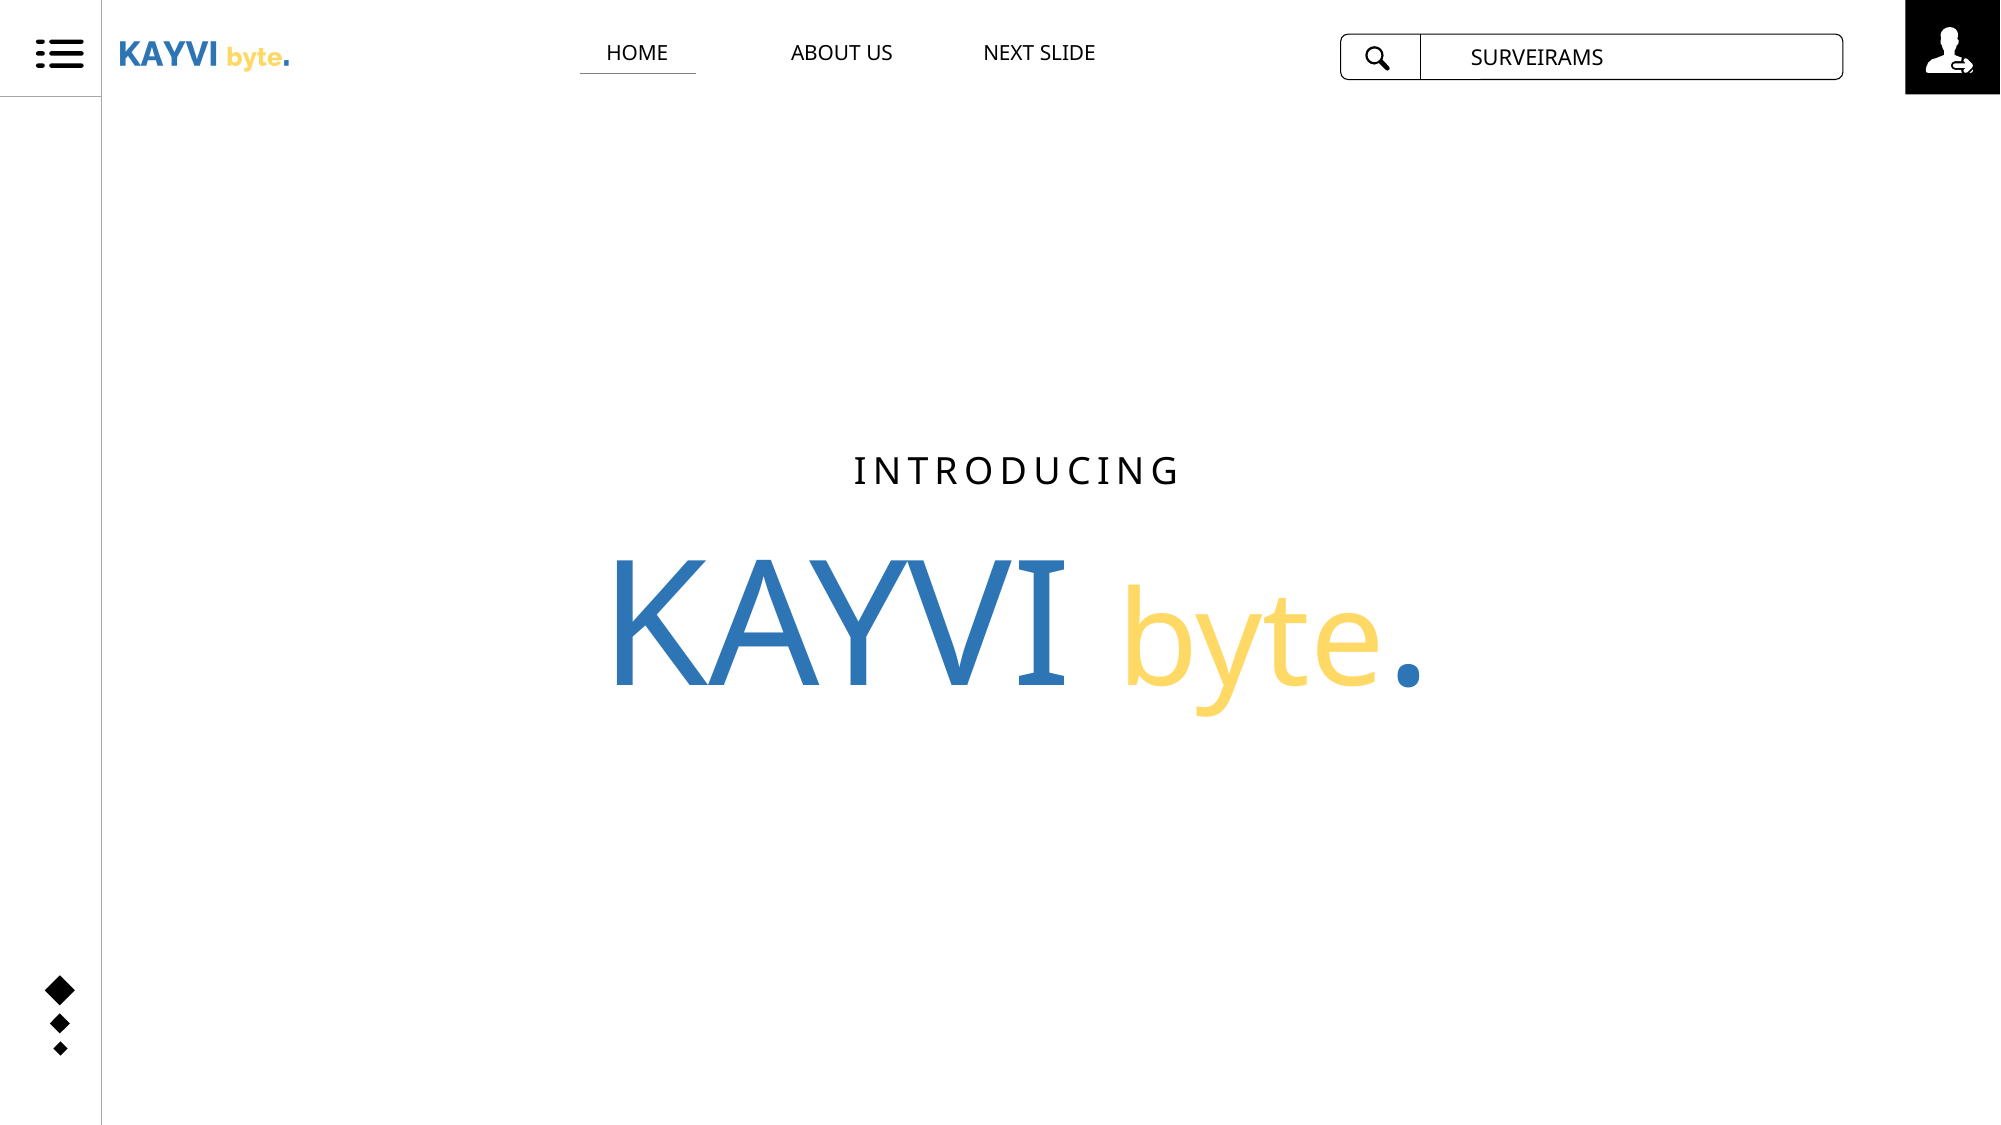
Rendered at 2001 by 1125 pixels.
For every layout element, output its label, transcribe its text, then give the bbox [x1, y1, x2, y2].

text_box [49, 39, 84, 44]
text_box [1904, 0, 2000, 95]
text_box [440, 444, 1592, 737]
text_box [591, 35, 1130, 81]
text_box [1365, 46, 1390, 71]
text_box [35, 51, 45, 56]
text_box [35, 39, 45, 44]
text_box [1339, 33, 1844, 81]
text_box [1925, 27, 1973, 73]
text_box [35, 63, 45, 68]
picture [117, 39, 292, 73]
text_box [44, 975, 75, 1056]
text_box [49, 63, 84, 68]
text_box SURVEIRAMS [1455, 39, 1646, 85]
text_box [49, 51, 84, 56]
